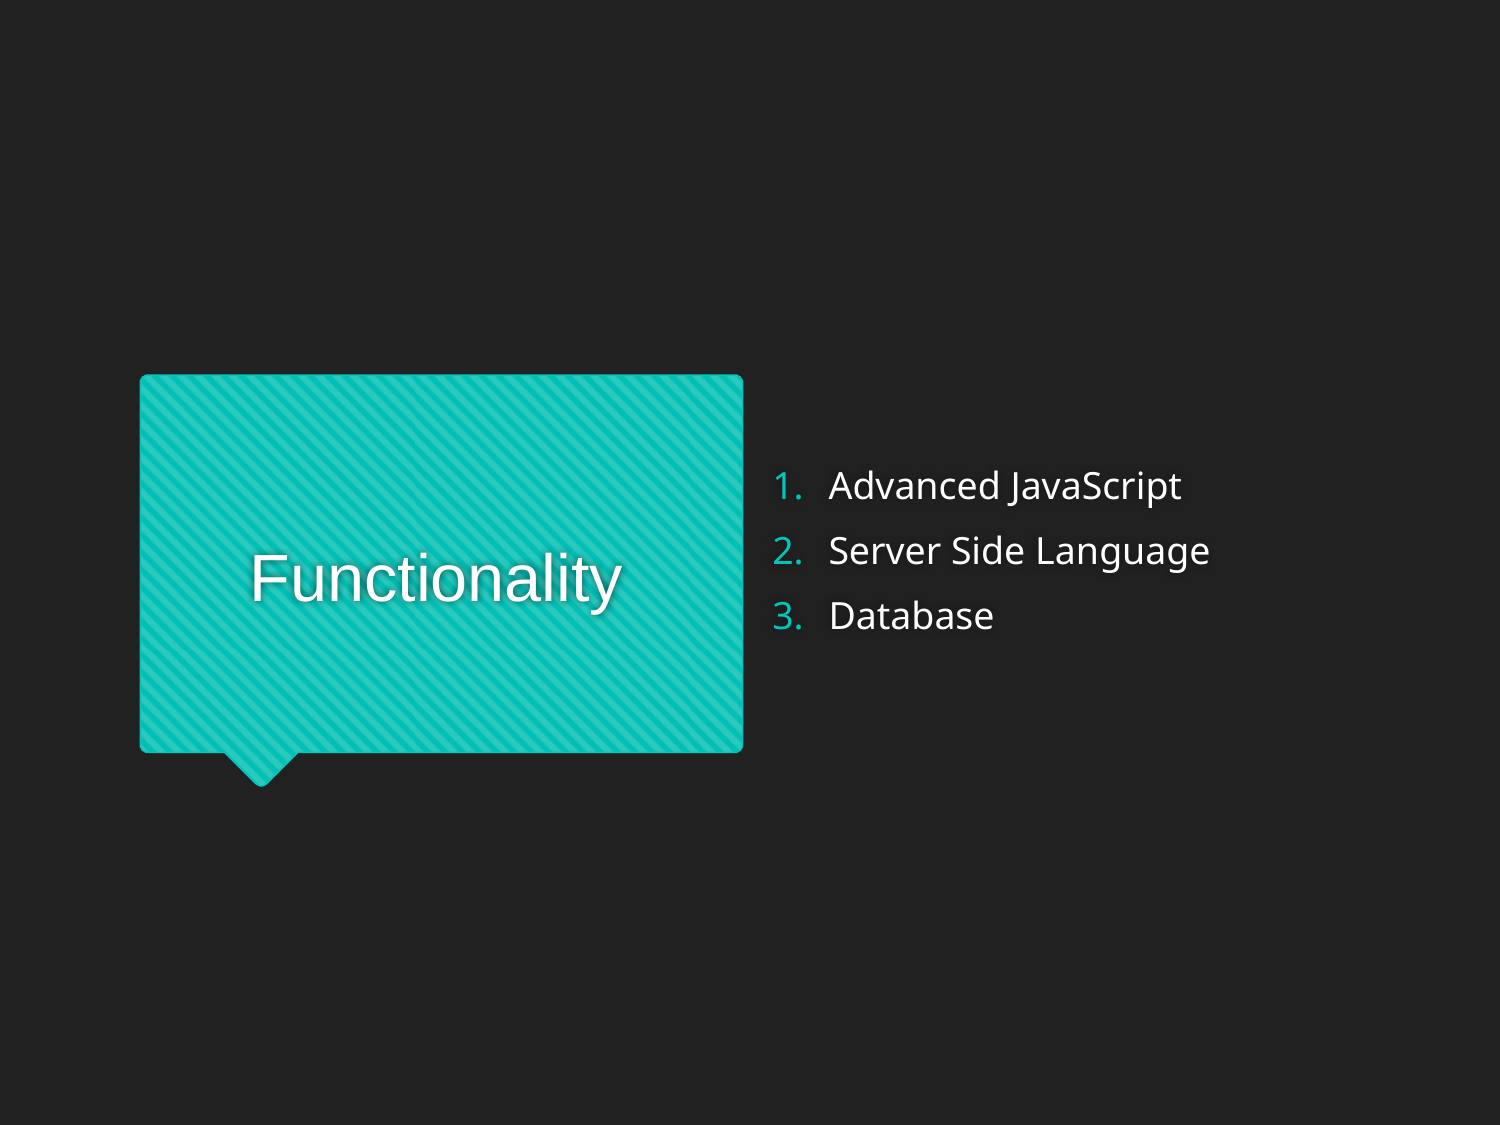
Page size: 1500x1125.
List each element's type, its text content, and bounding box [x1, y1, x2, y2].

list Advanced JavaScript Server Side Language Database [757, 454, 1360, 659]
title Functionality [166, 514, 707, 622]
